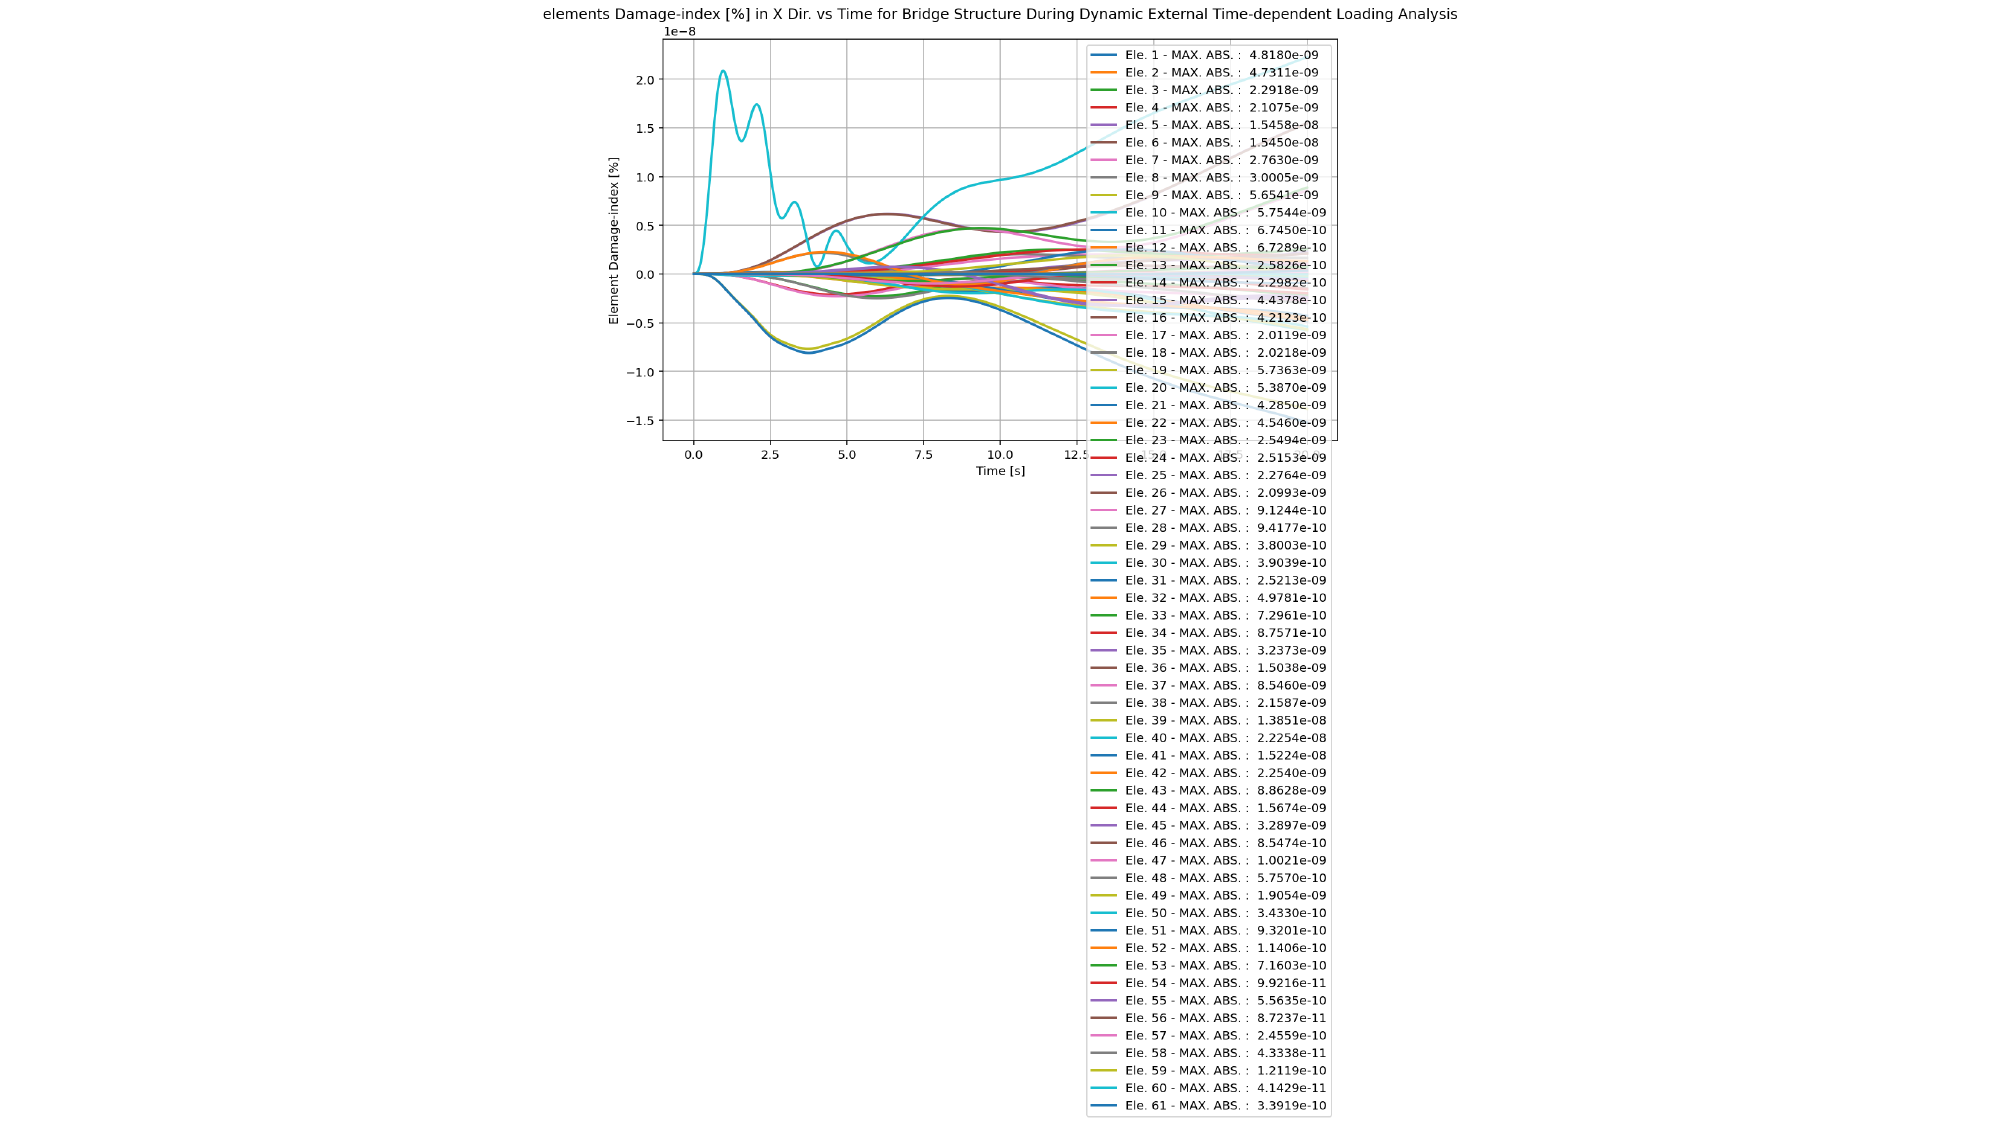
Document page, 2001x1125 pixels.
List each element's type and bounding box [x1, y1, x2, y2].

picture [534, 0, 1466, 1125]
